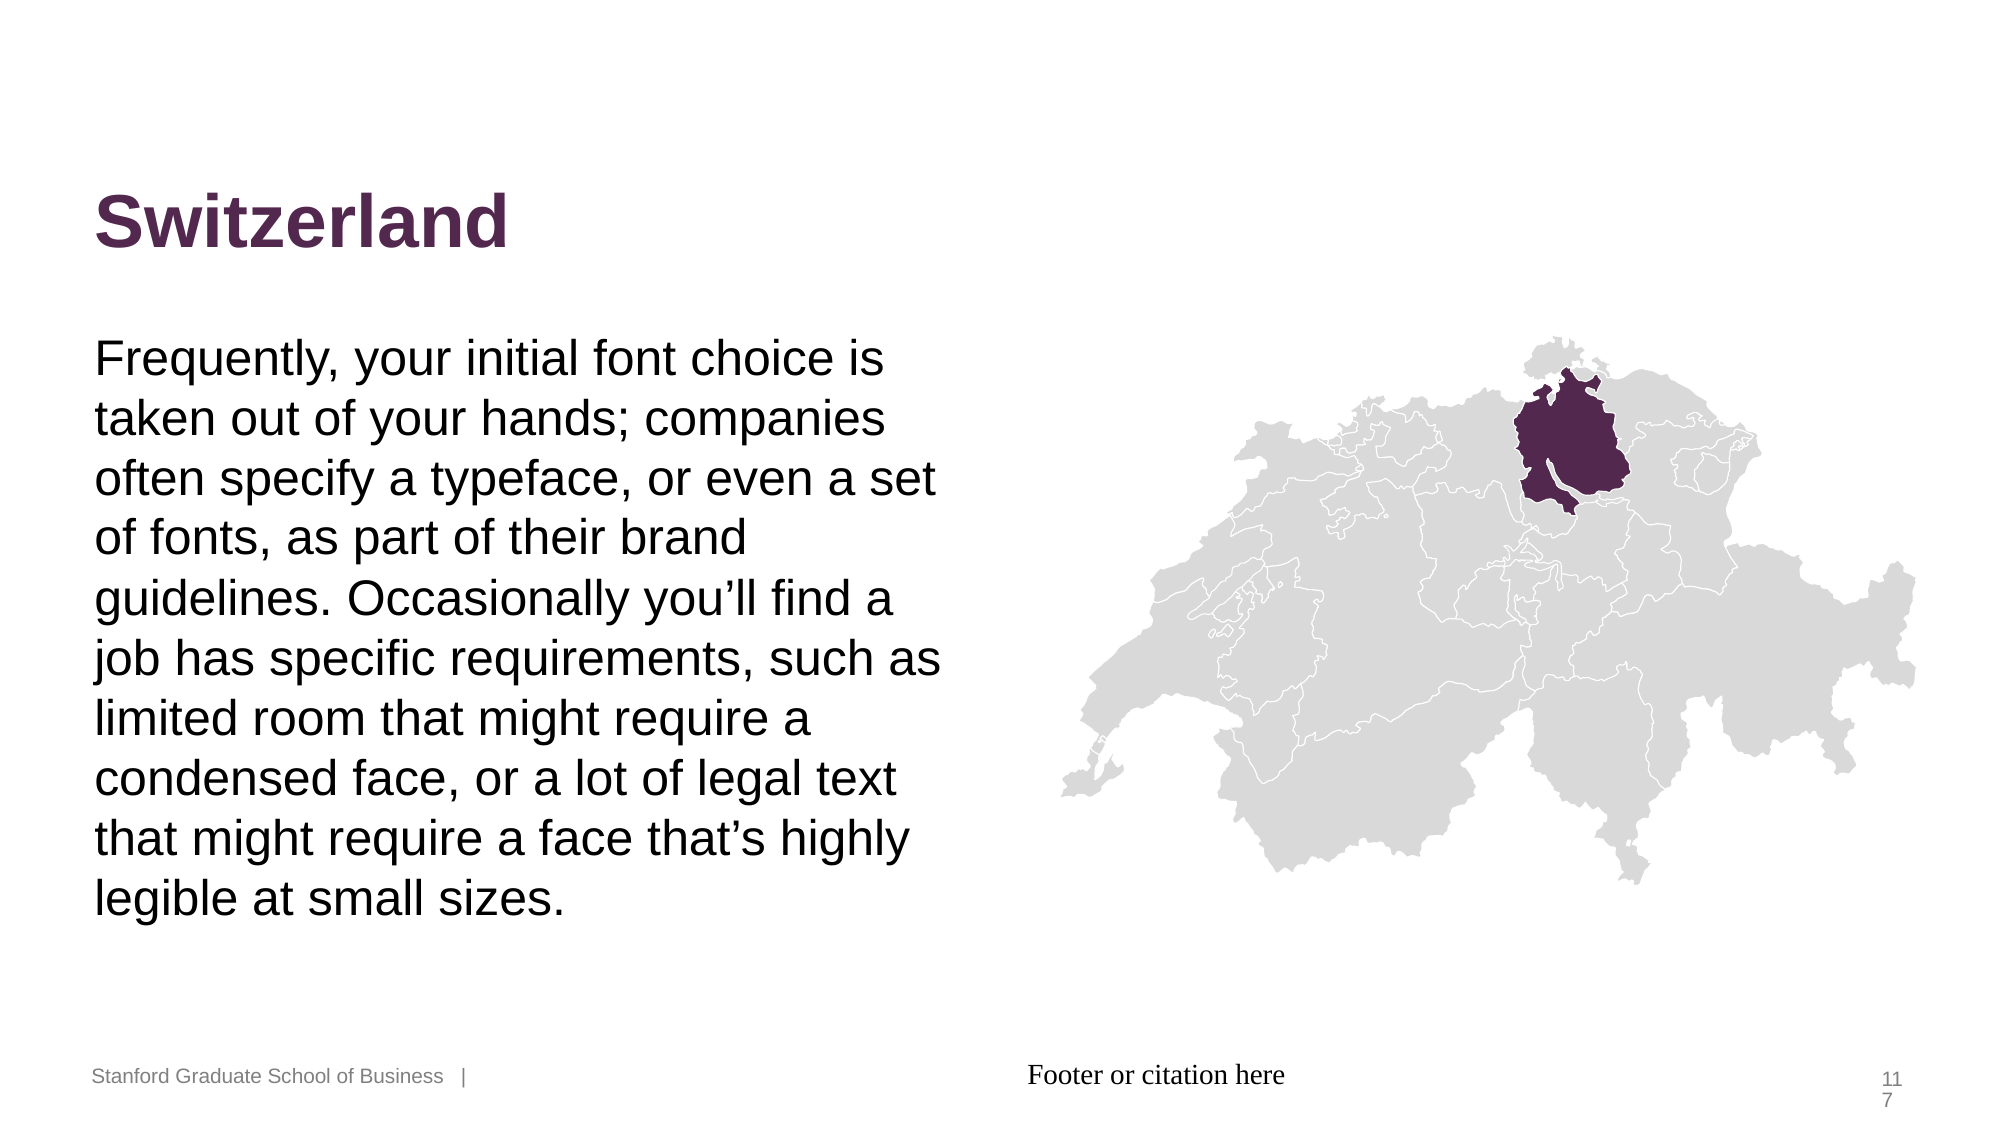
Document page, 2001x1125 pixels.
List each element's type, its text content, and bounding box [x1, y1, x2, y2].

slide_number 117 [1866, 1054, 1925, 1098]
list Switzerland Frequently, your initial font choice is taken out of your hands; companies often specify a typeface, or even a set of fonts, as part of their brand guidelines. Occasionally you’ll find a job has specific requirements, such as limited room that might require a condensed face, or a lot of legal text that might require a face that’s highly legible at small sizes. [79, 75, 963, 1023]
footer Footer or citation here [468, 1054, 1844, 1098]
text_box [1060, 334, 1917, 886]
